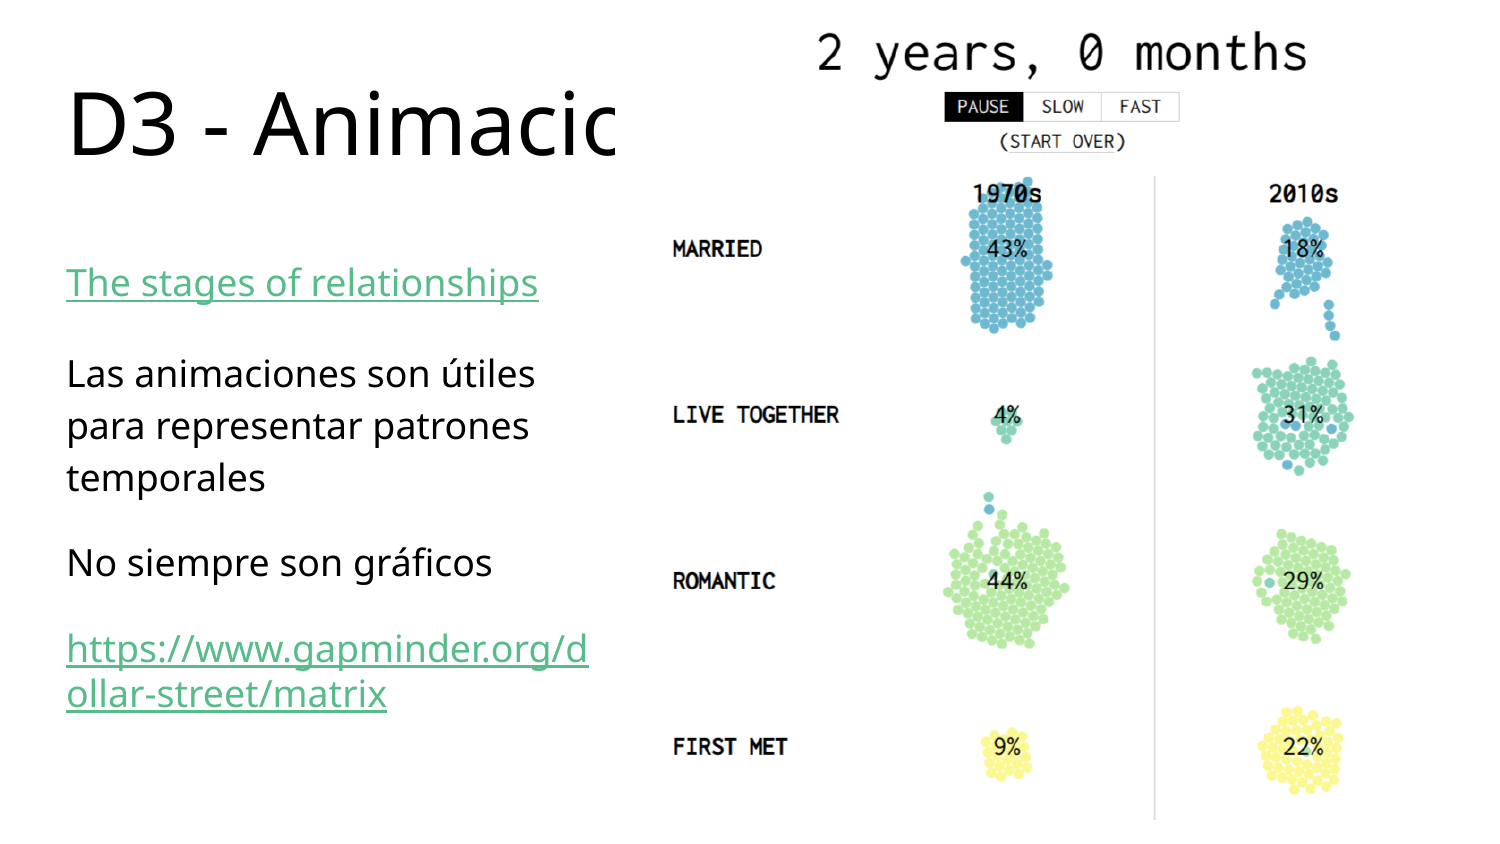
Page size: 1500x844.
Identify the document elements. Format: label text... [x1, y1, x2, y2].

title D3 - Animaciones [51, 51, 610, 188]
list The stages of relationships Las animaciones son útiles para representar patrones temporales No siempre son gráficos https://www.gapminder.org/dollar-street/matrix [51, 188, 610, 739]
picture [615, 23, 1500, 821]
